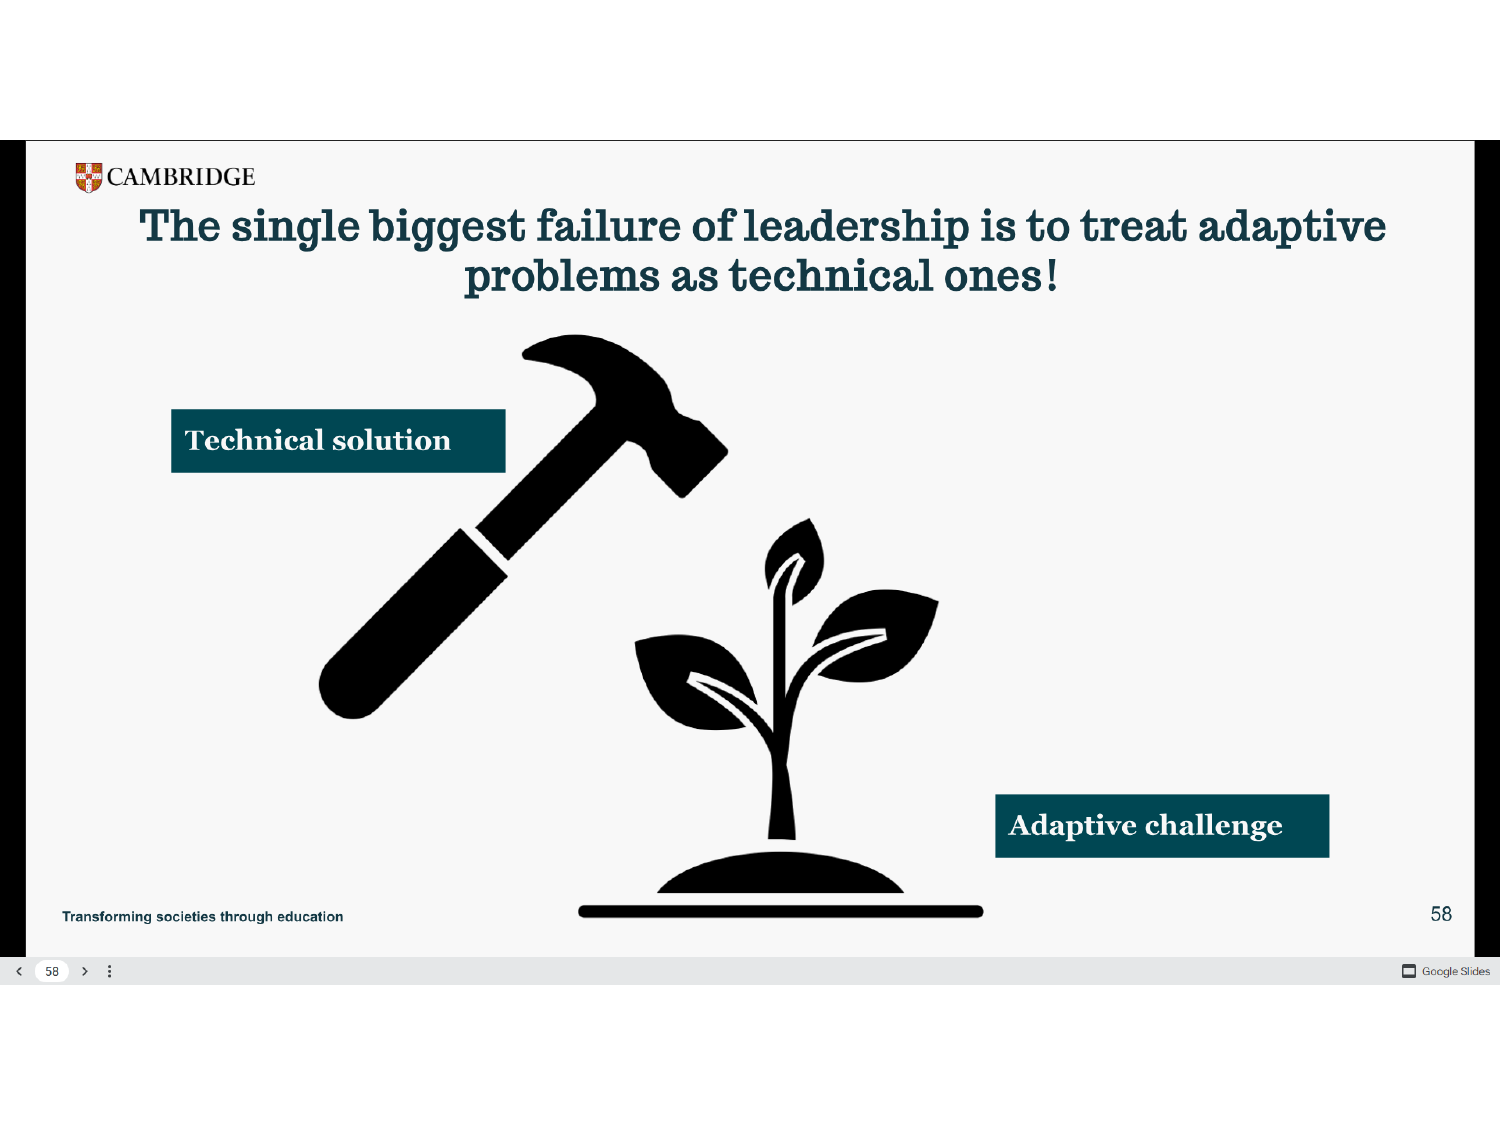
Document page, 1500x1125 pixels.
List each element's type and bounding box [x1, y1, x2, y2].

picture [0, 140, 1500, 985]
